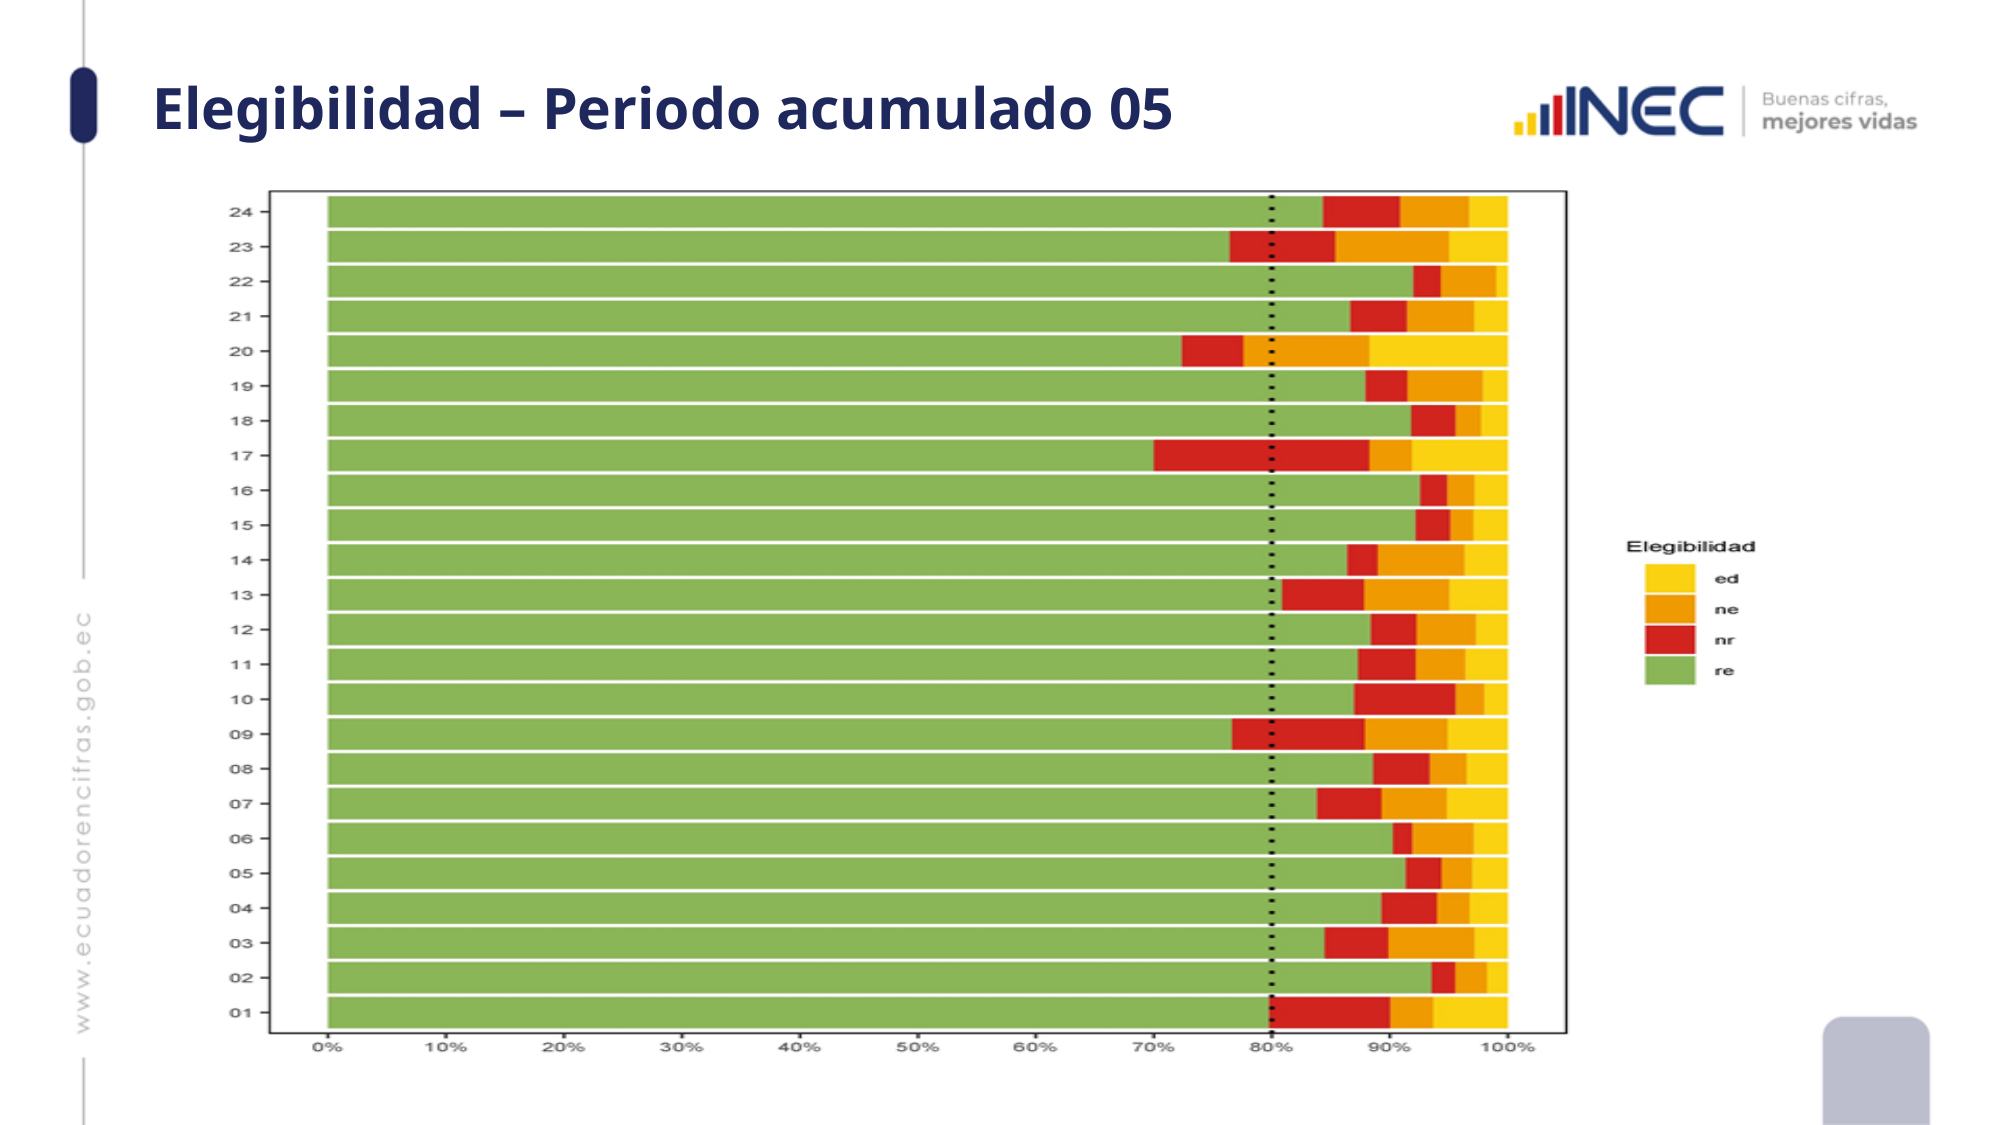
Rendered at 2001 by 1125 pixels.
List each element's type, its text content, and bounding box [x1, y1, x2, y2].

title Elegibilidad – Periodo acumulado 05 [137, 55, 1407, 167]
picture [0, 0, 2000, 1125]
